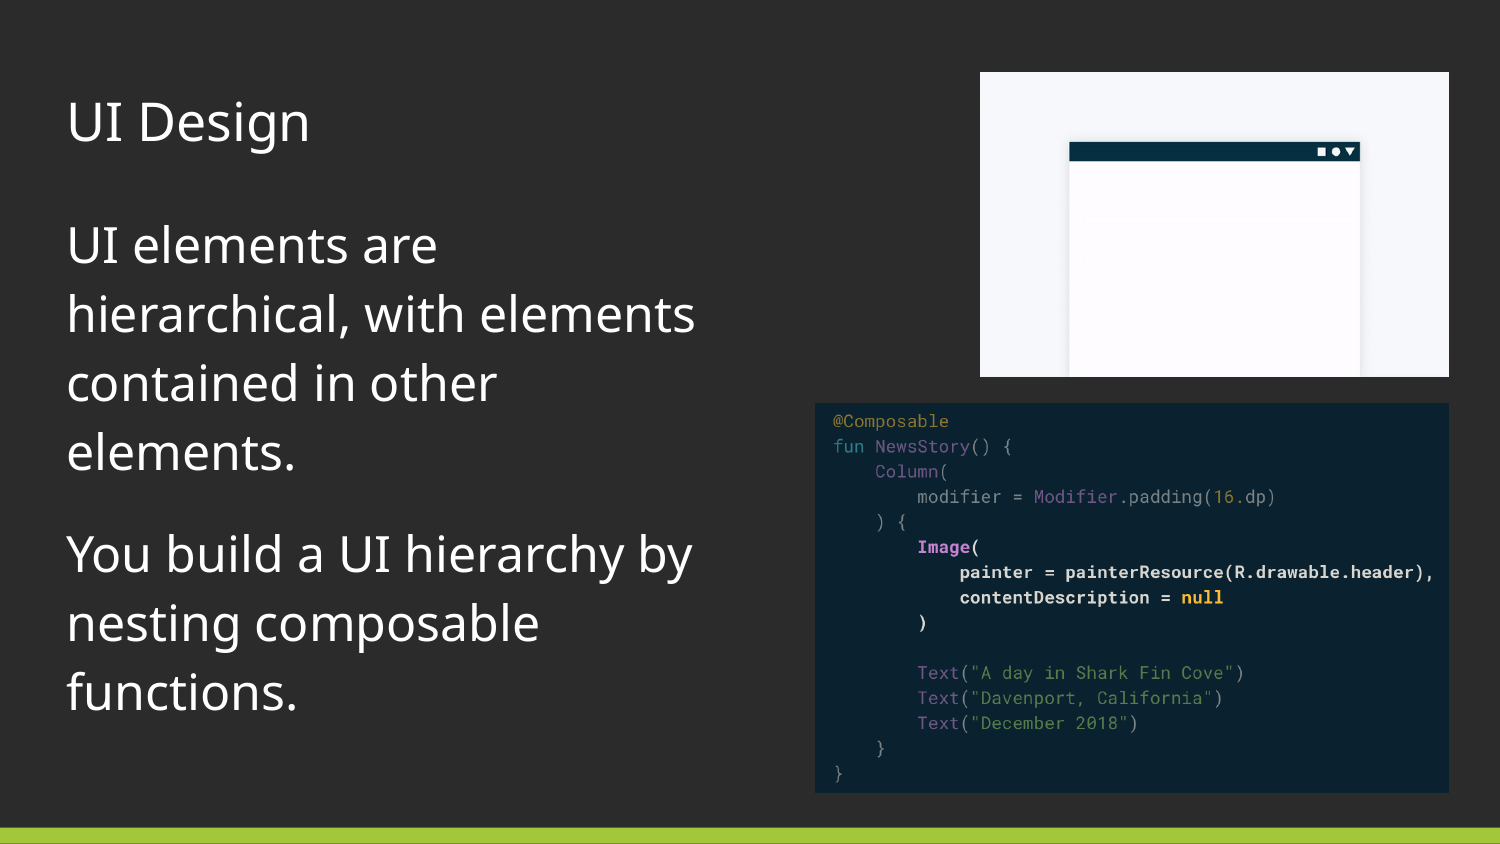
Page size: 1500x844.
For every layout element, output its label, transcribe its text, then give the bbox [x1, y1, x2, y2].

picture [815, 402, 1450, 793]
title UI Design [50, 72, 980, 168]
list UI elements are hierarchical, with elements contained in other elements. You build a UI hierarchy by nesting composable functions. [50, 188, 729, 750]
picture [980, 72, 1450, 377]
